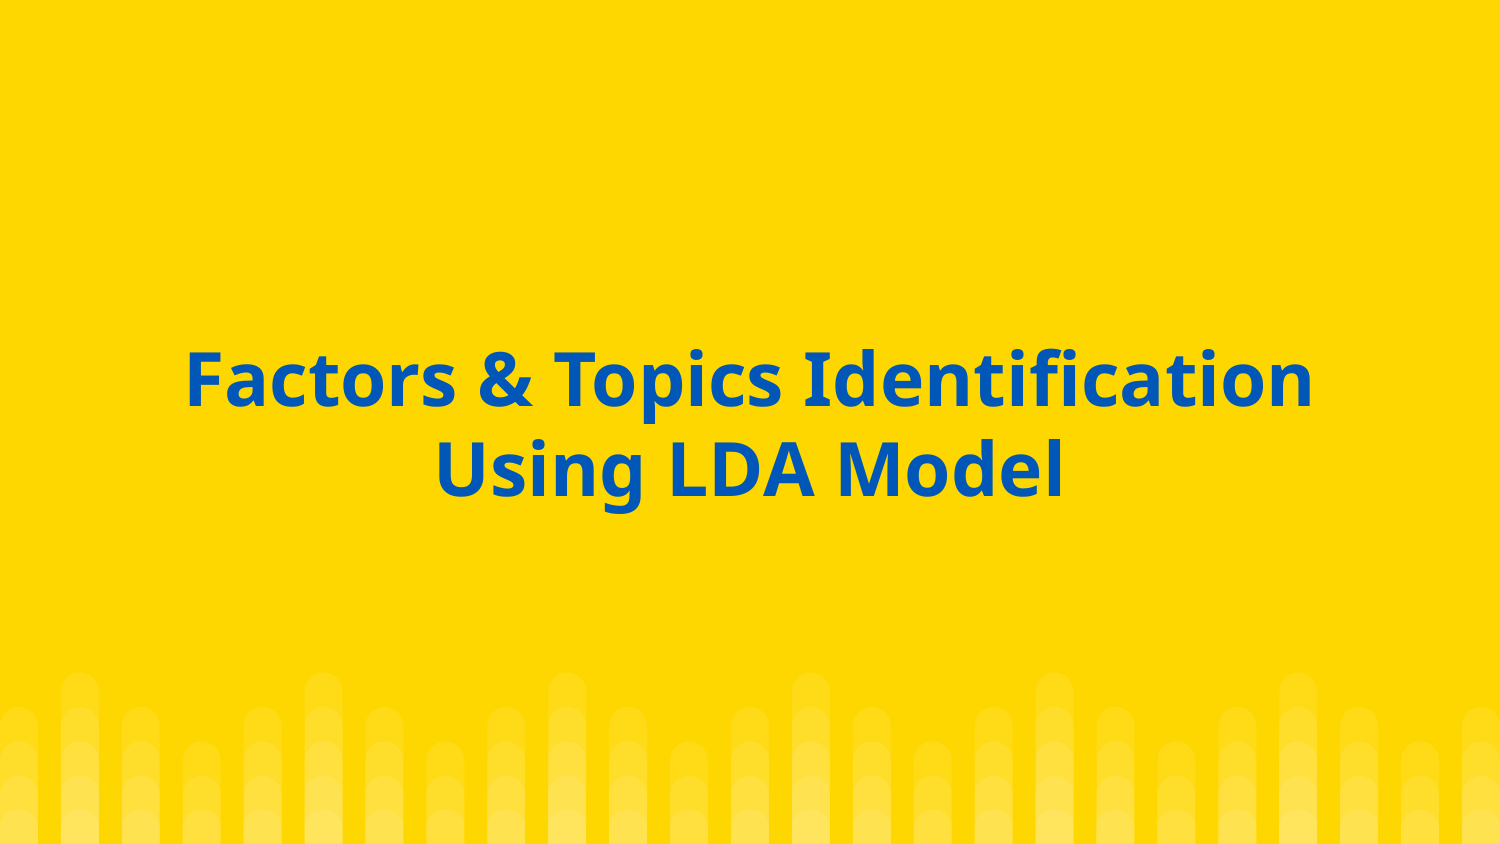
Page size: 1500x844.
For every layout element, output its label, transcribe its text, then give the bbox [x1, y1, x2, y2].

title Factors & Topics Identification Using LDA Model [99, 269, 1401, 575]
